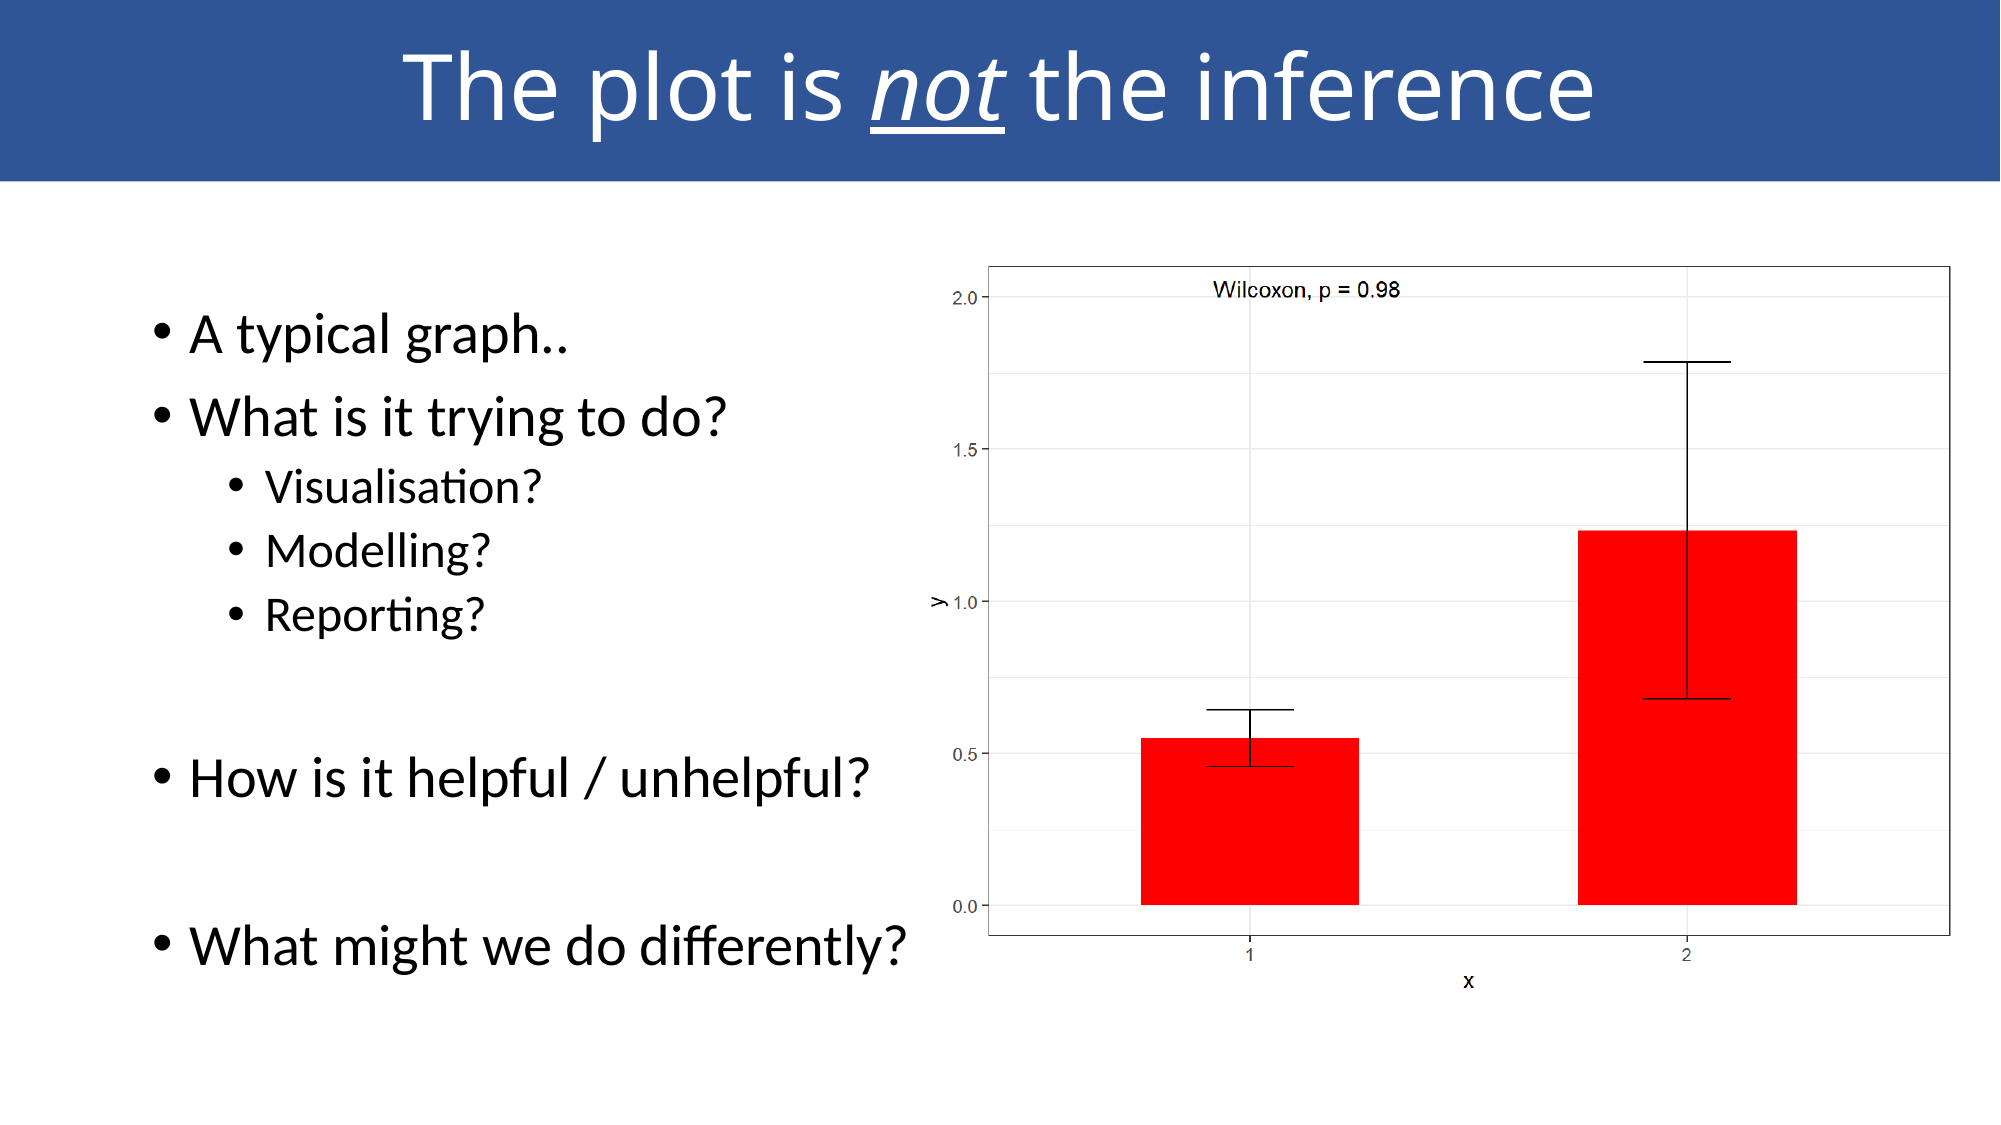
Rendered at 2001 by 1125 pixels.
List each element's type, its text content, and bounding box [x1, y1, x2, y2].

picture [914, 255, 1961, 1003]
title The plot is not the inference [0, 0, 2000, 182]
list A typical graph.. What is it trying to do? Visualisation? Modelling? Reporting? How is it helpful / unhelpful? What might we do differently? [137, 295, 1863, 1028]
